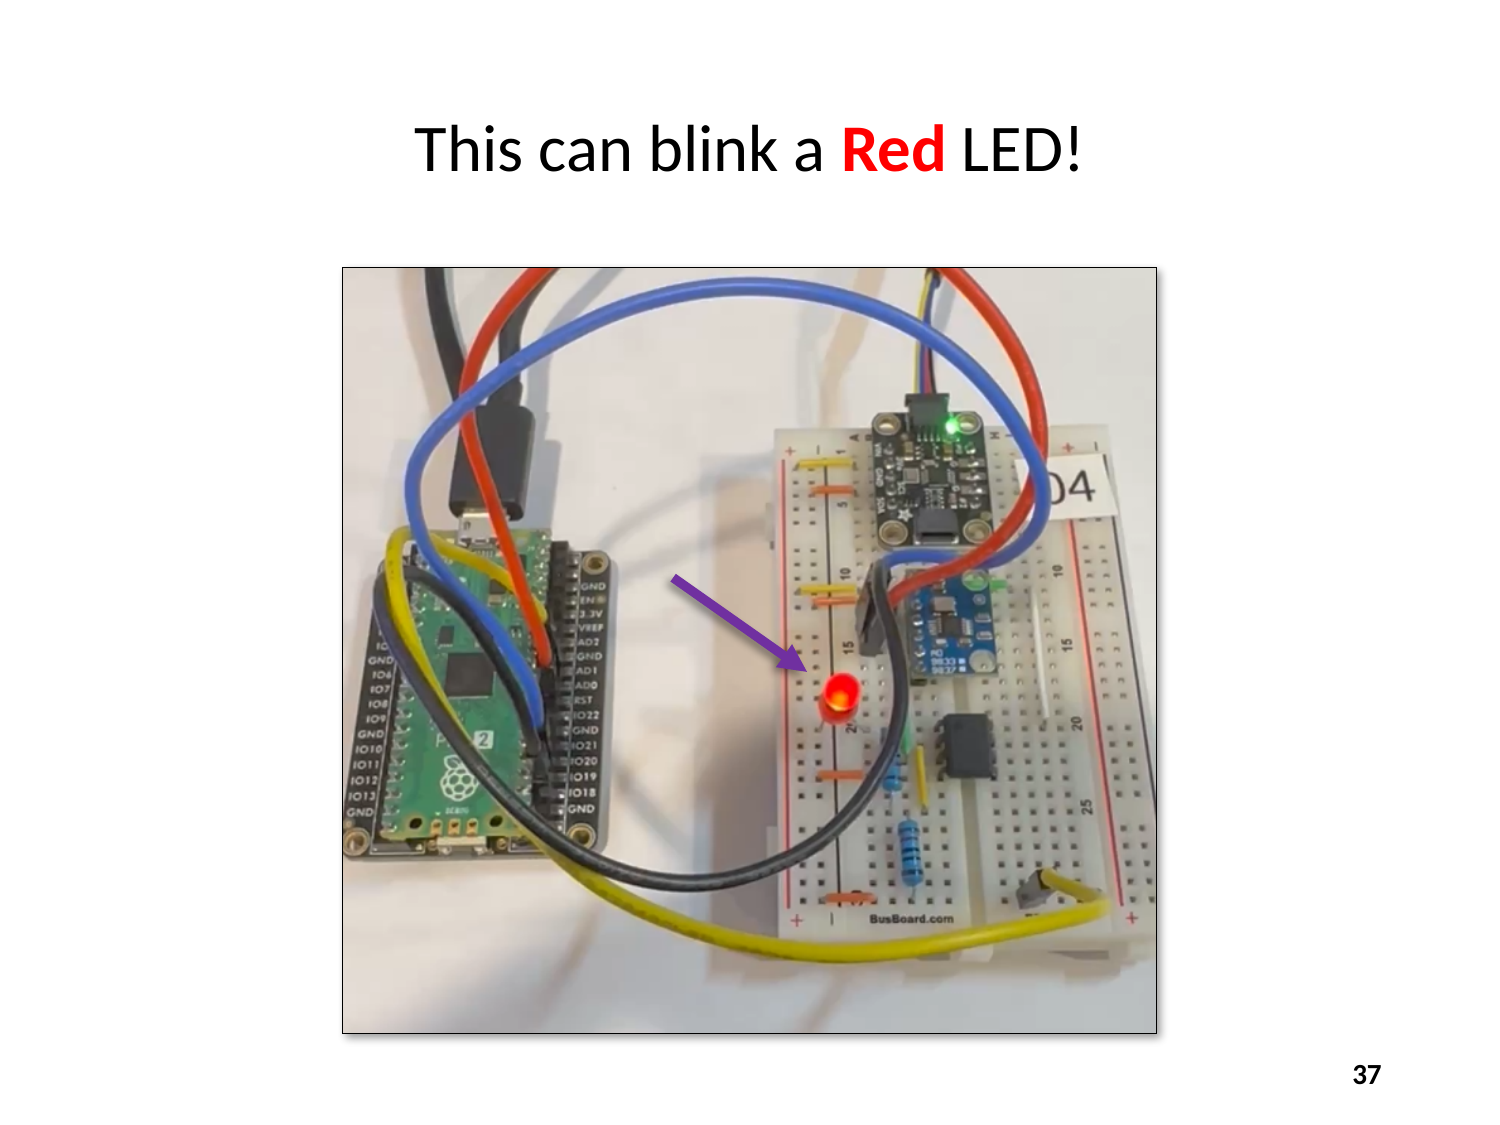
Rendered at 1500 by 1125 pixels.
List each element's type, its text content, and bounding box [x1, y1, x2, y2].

picture [342, 267, 1157, 1034]
title This can blink a Red LED! [103, 59, 1397, 241]
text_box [673, 577, 808, 672]
slide_number 37 [1059, 1042, 1397, 1103]
